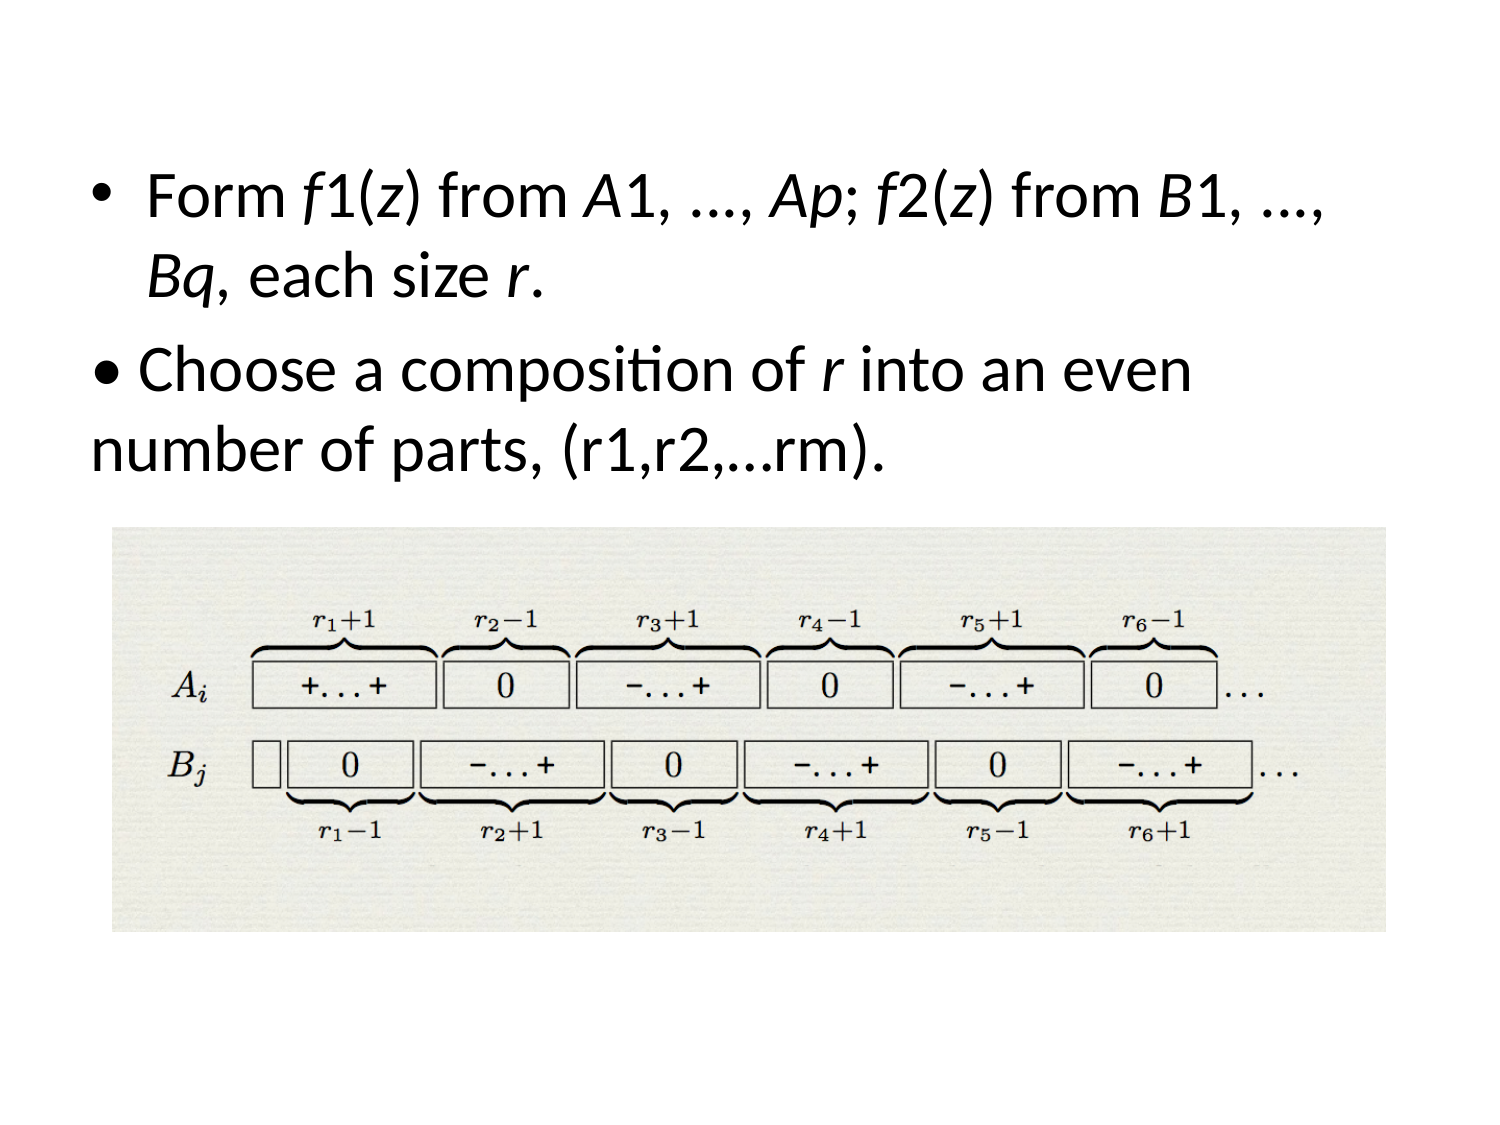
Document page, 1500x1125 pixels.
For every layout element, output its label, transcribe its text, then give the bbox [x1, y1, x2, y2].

list Form f1(z) from A1, ..., Ap; f2(z) from B1, ..., Bq, each size r. • Choose a composition of r into an even number of parts, (r1,r2,…rm). [75, 143, 1425, 1005]
picture [112, 527, 1386, 933]
